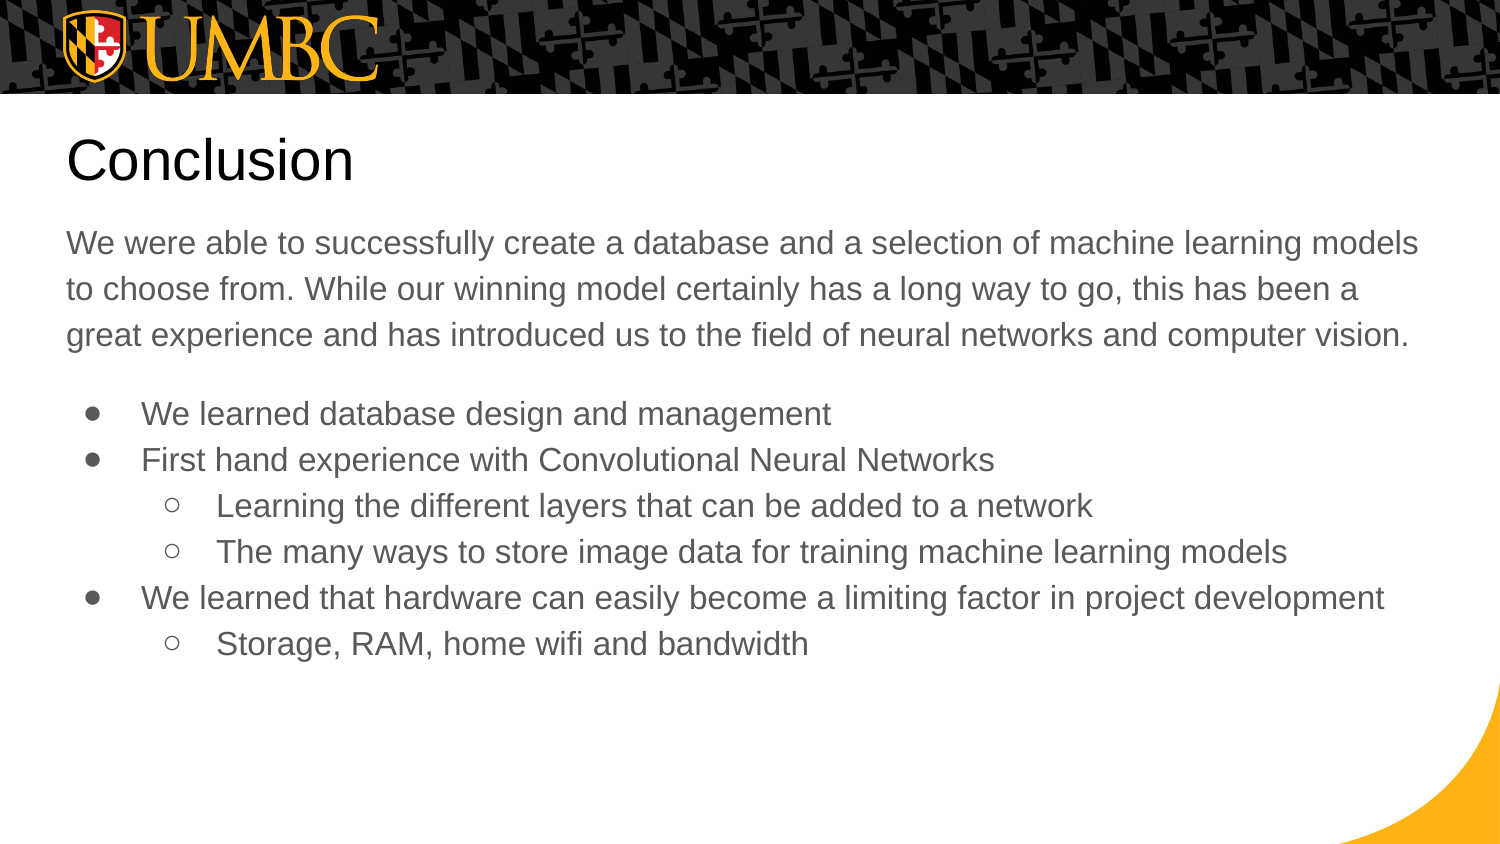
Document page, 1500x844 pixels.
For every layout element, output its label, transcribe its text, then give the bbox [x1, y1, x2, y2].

picture [1338, 679, 1500, 844]
list We were able to successfully create a database and a selection of machine learning models to choose from. While our winning model certainly has a long way to go, this has been a great experience and has introduced us to the field of neural networks and computer vision. We learned database design and management First hand experience with Convolutional Neural Networks Learning the different layers that can be added to a network The many ways to store image data for training machine learning models We learned that hardware can easily become a limiting factor in project development Storage, RAM, home wifi and bandwidth [51, 200, 1449, 761]
title Conclusion [51, 106, 1449, 200]
picture [0, 0, 1500, 94]
